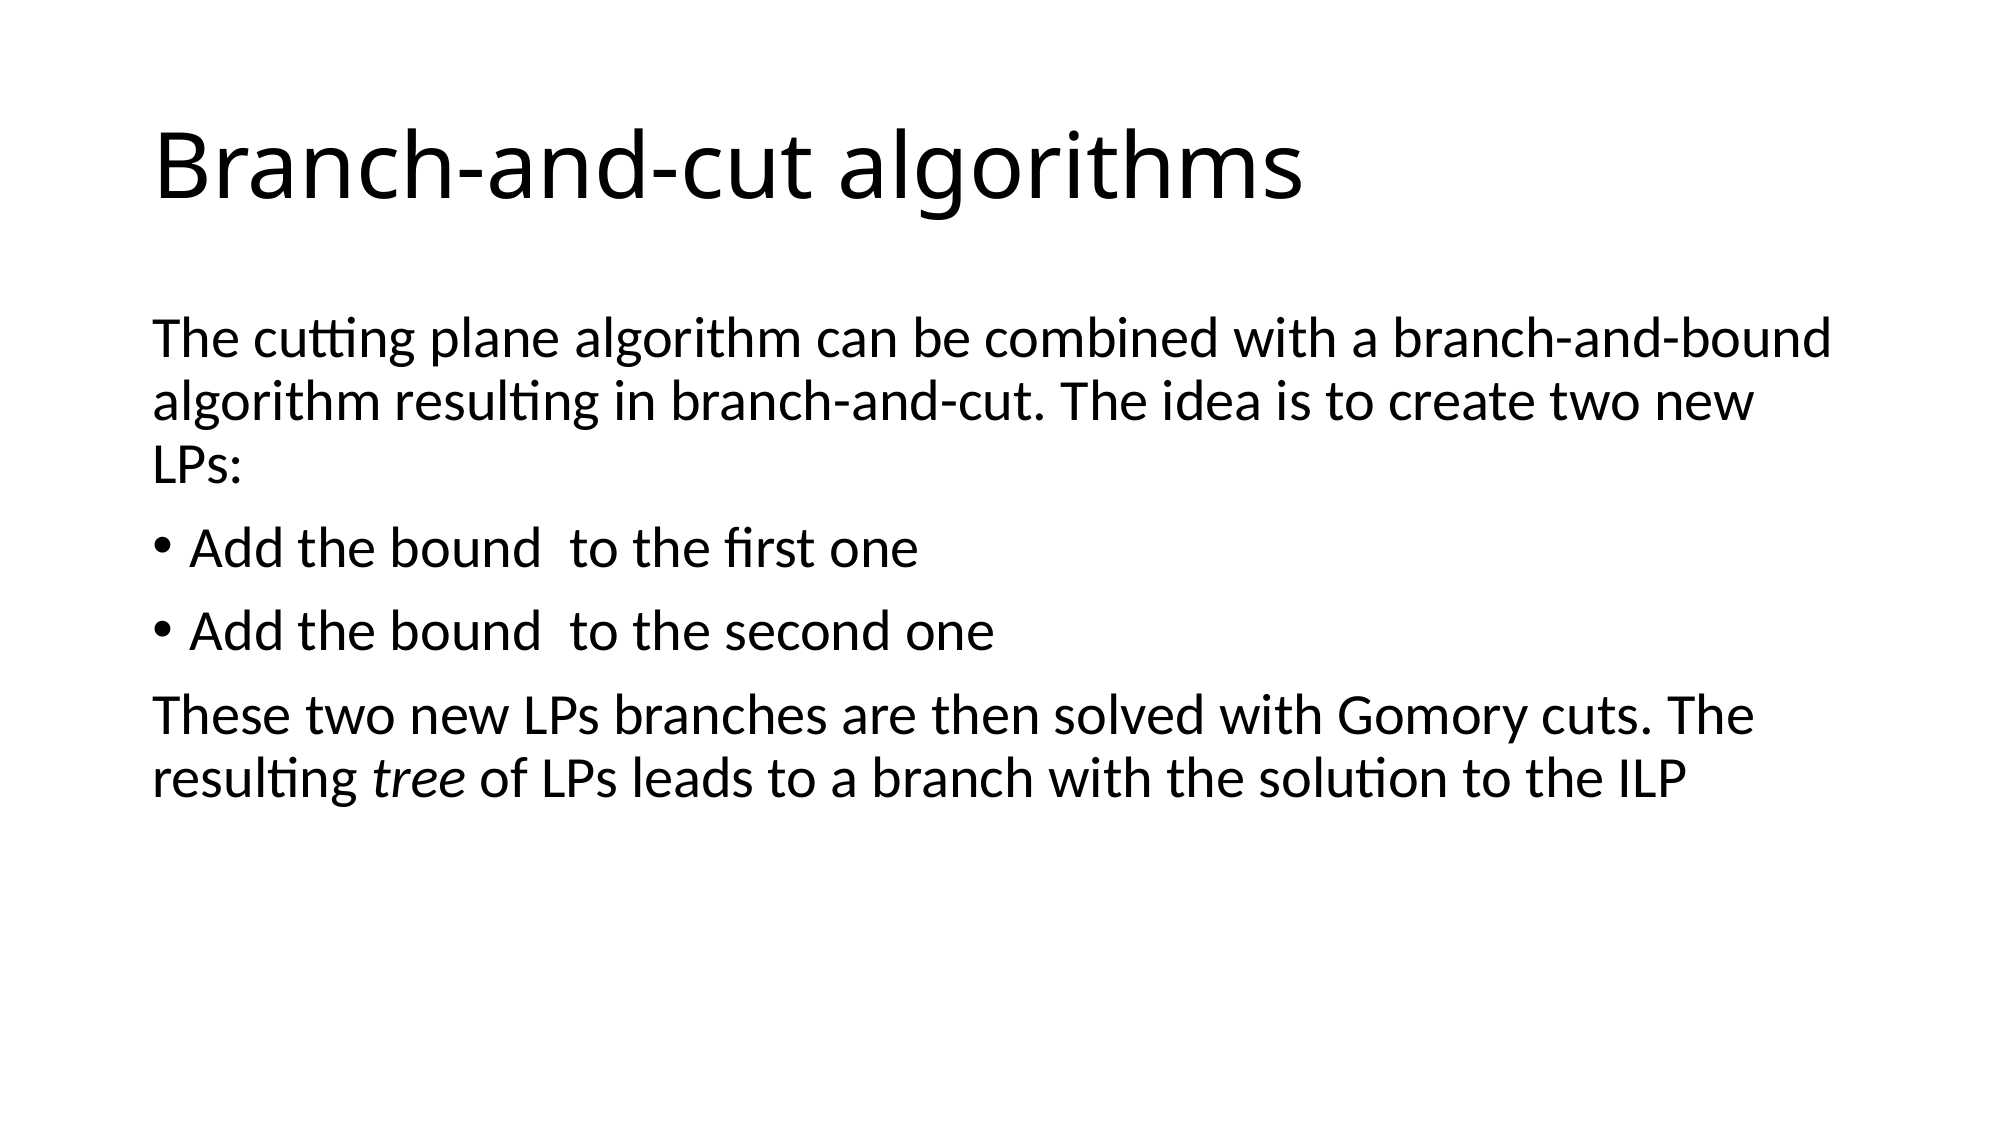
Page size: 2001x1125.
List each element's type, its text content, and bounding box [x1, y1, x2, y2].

title Branch-and-cut algorithms [137, 59, 1863, 278]
